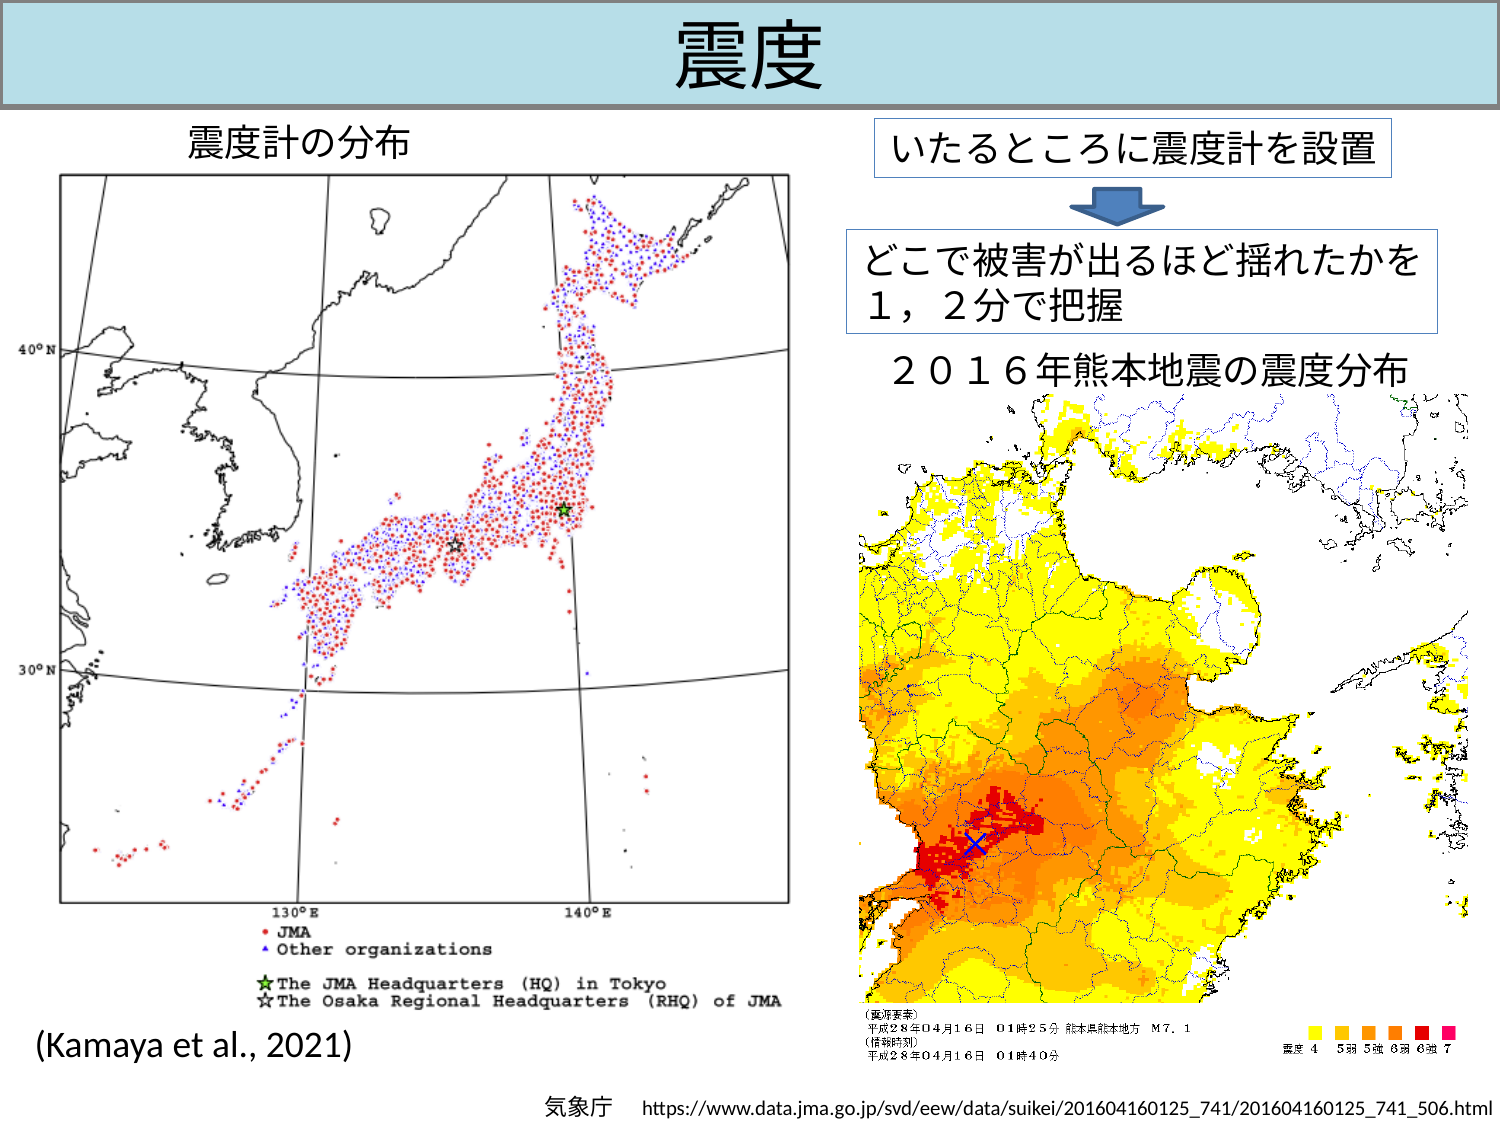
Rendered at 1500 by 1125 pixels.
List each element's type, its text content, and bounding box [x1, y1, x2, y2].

text_box どこで被害が出るほど揺れたかを １，２分で把握 [846, 229, 1438, 334]
text_box 気象庁 https://www.data.jma.go.jp/svd/eew/data/suikei/201604160125_741/201604160125_741_506.html [529, 1084, 1500, 1125]
text_box いたるところに震度計を設置 [874, 118, 1392, 178]
text_box 震度計の分布 [172, 112, 428, 157]
text_box [1069, 186, 1166, 227]
text_box ２０１６年熊本地震の震度分布 [870, 340, 1425, 392]
text_box (Kamaya et al., 2021) [19, 1036, 369, 1073]
title 震度 [0, 0, 1500, 107]
picture [859, 394, 1468, 1079]
picture [0, 158, 810, 1028]
